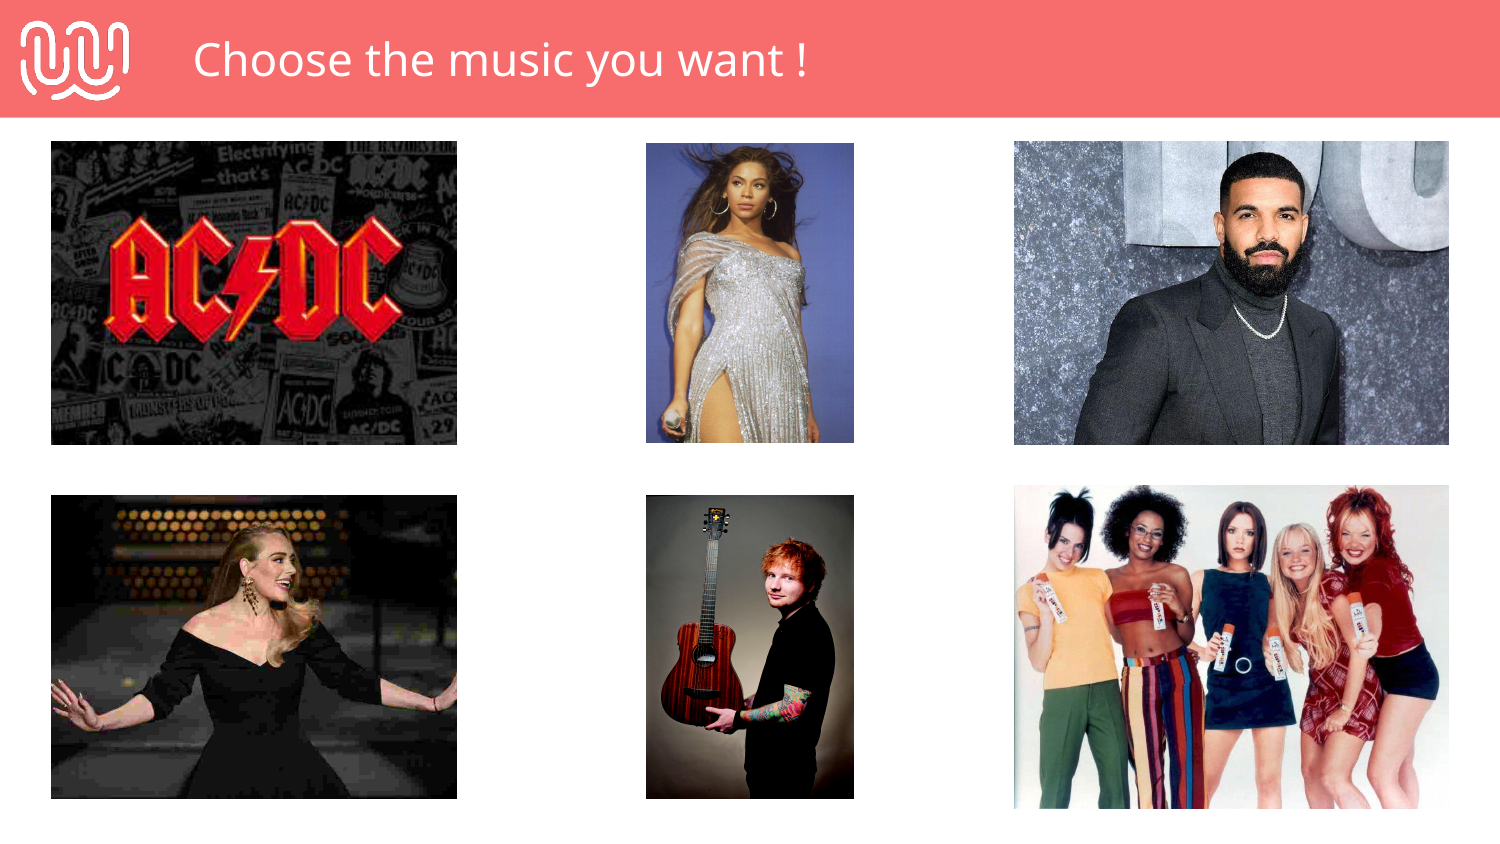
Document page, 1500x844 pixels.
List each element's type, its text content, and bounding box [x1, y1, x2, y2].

picture [646, 143, 854, 443]
title Choose the music you want ! [180, 0, 1083, 118]
picture [646, 495, 854, 800]
picture [1014, 141, 1449, 445]
picture [20, 20, 134, 101]
picture [51, 141, 457, 445]
picture [51, 495, 457, 800]
picture [1014, 485, 1449, 809]
